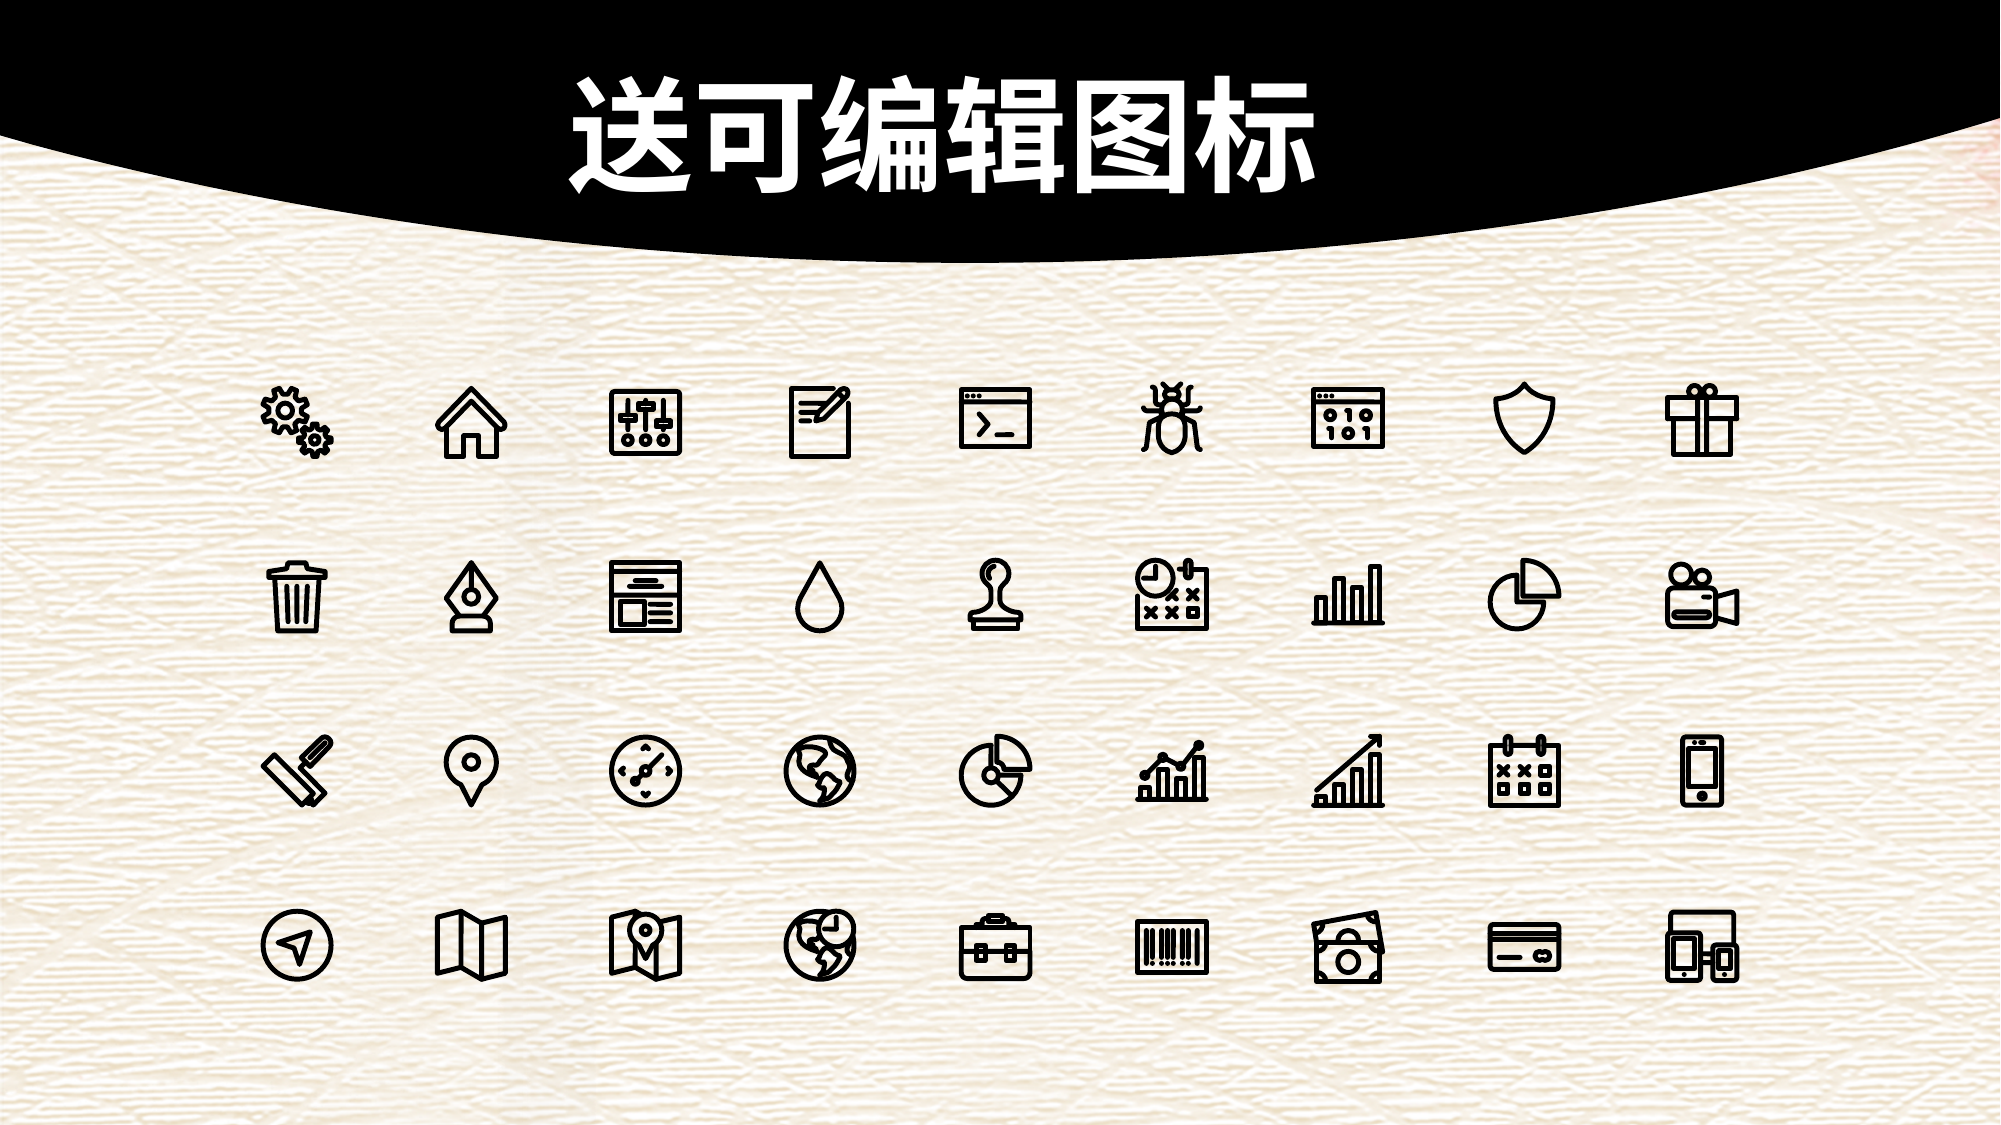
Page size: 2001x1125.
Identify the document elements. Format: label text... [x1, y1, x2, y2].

text_box [0, 0, 2000, 264]
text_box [437, 911, 506, 980]
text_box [1490, 736, 1559, 806]
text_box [611, 737, 680, 806]
text_box [1495, 383, 1553, 453]
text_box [1313, 912, 1383, 982]
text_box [268, 562, 326, 631]
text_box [785, 737, 854, 806]
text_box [791, 388, 849, 457]
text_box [1490, 560, 1559, 629]
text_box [1137, 921, 1207, 973]
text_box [262, 736, 332, 805]
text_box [961, 736, 1030, 806]
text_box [263, 388, 332, 457]
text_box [961, 389, 1030, 447]
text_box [611, 391, 680, 454]
picture [0, 0, 2001, 1125]
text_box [1313, 389, 1383, 447]
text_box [1682, 736, 1722, 806]
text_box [1137, 741, 1207, 800]
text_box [1490, 924, 1559, 970]
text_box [1143, 383, 1201, 453]
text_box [436, 388, 506, 457]
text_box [1667, 564, 1737, 627]
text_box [785, 910, 855, 980]
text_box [263, 911, 332, 980]
text_box 送可编辑图标 [553, 50, 1446, 215]
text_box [446, 737, 497, 806]
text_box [1667, 385, 1737, 455]
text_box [611, 911, 680, 980]
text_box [1667, 912, 1737, 981]
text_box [1313, 736, 1383, 806]
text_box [970, 560, 1021, 629]
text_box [1313, 566, 1383, 624]
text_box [961, 915, 1030, 979]
text_box [797, 562, 842, 631]
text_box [1137, 560, 1207, 629]
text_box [446, 562, 497, 631]
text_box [611, 562, 680, 631]
